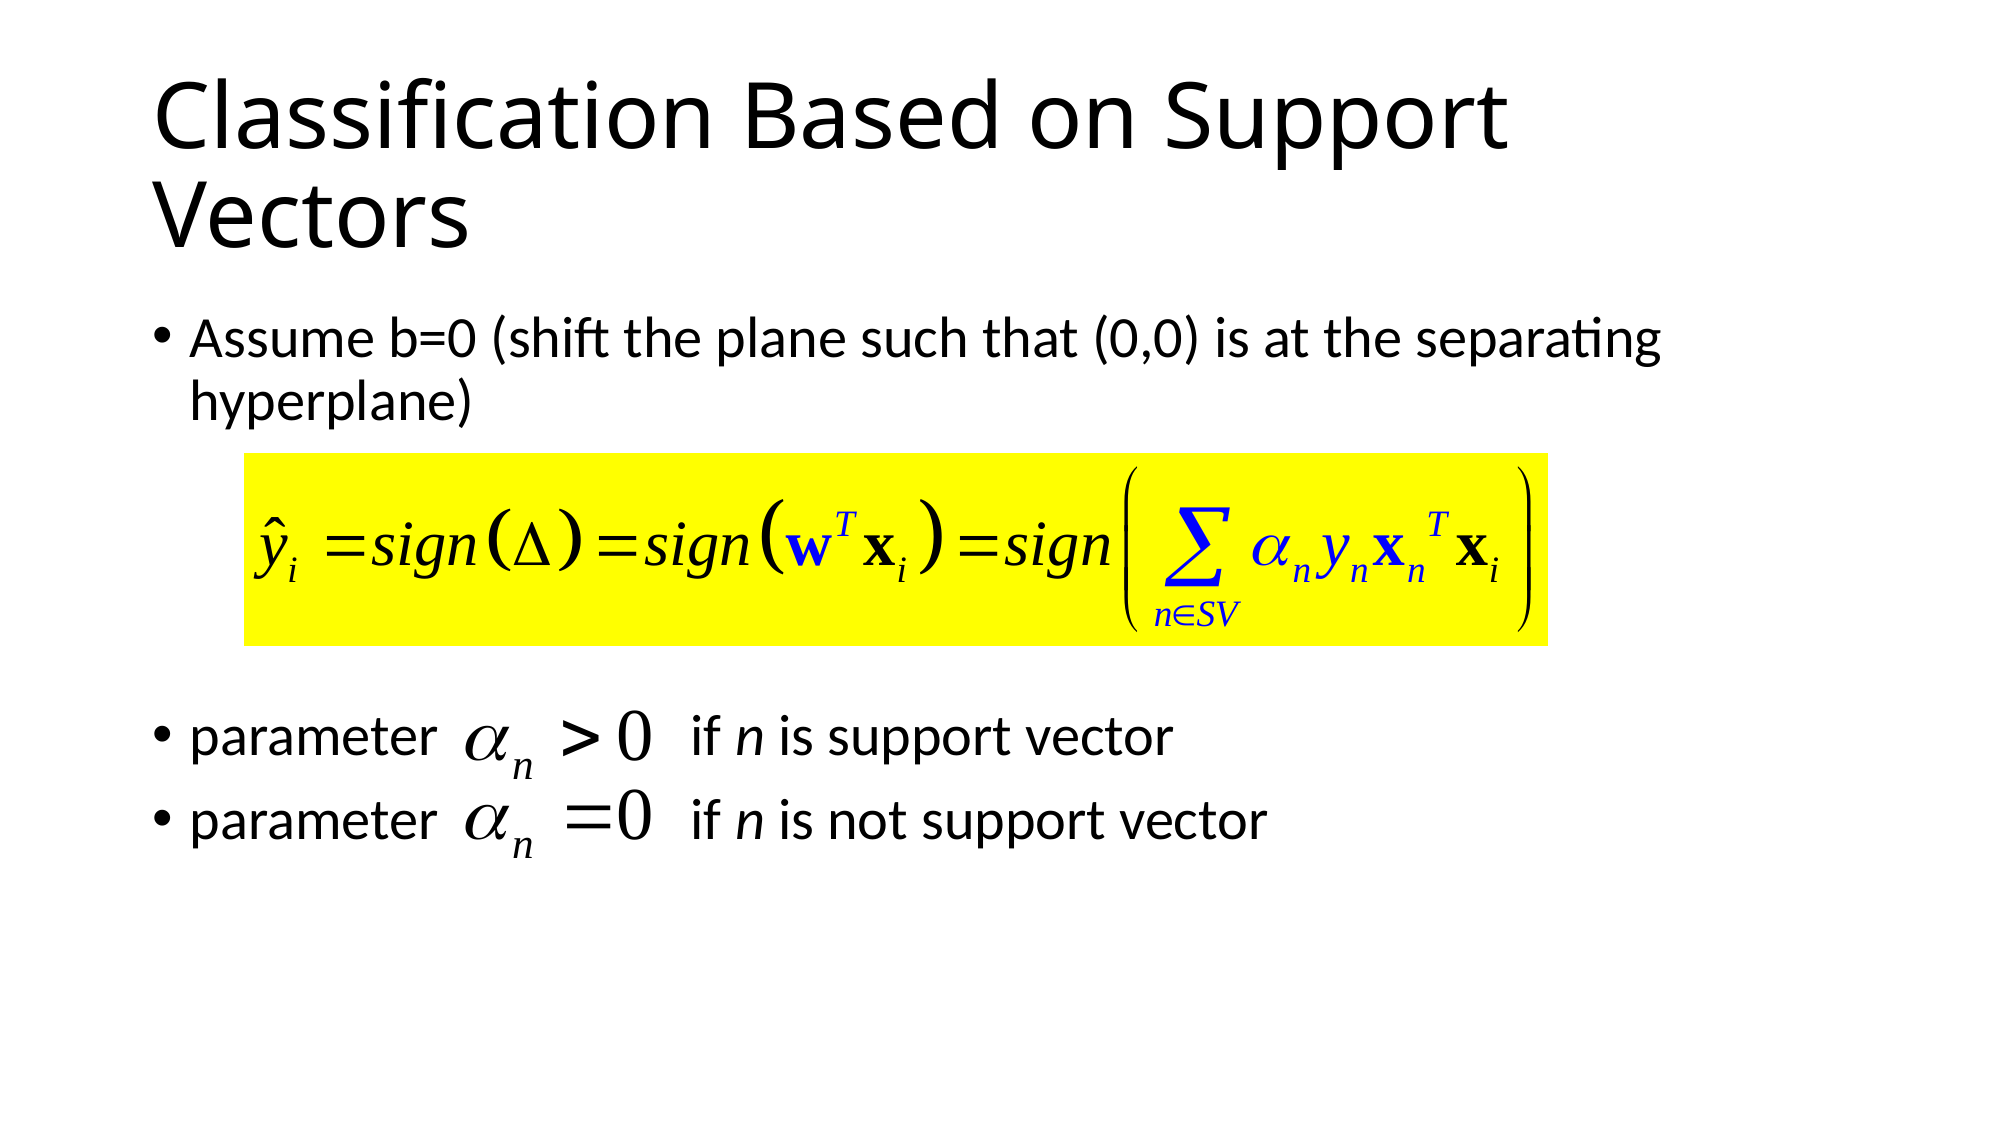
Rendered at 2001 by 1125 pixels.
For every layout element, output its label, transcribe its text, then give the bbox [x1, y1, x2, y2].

title Classification Based on Support Vectors [137, 59, 1863, 278]
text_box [454, 685, 667, 764]
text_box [243, 452, 1549, 647]
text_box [454, 764, 667, 877]
list Assume b=0 (shift the plane such that (0,0) is at the separating hyperplane) parameter if n is support vector parameter if n is not support vector [137, 299, 1863, 1014]
